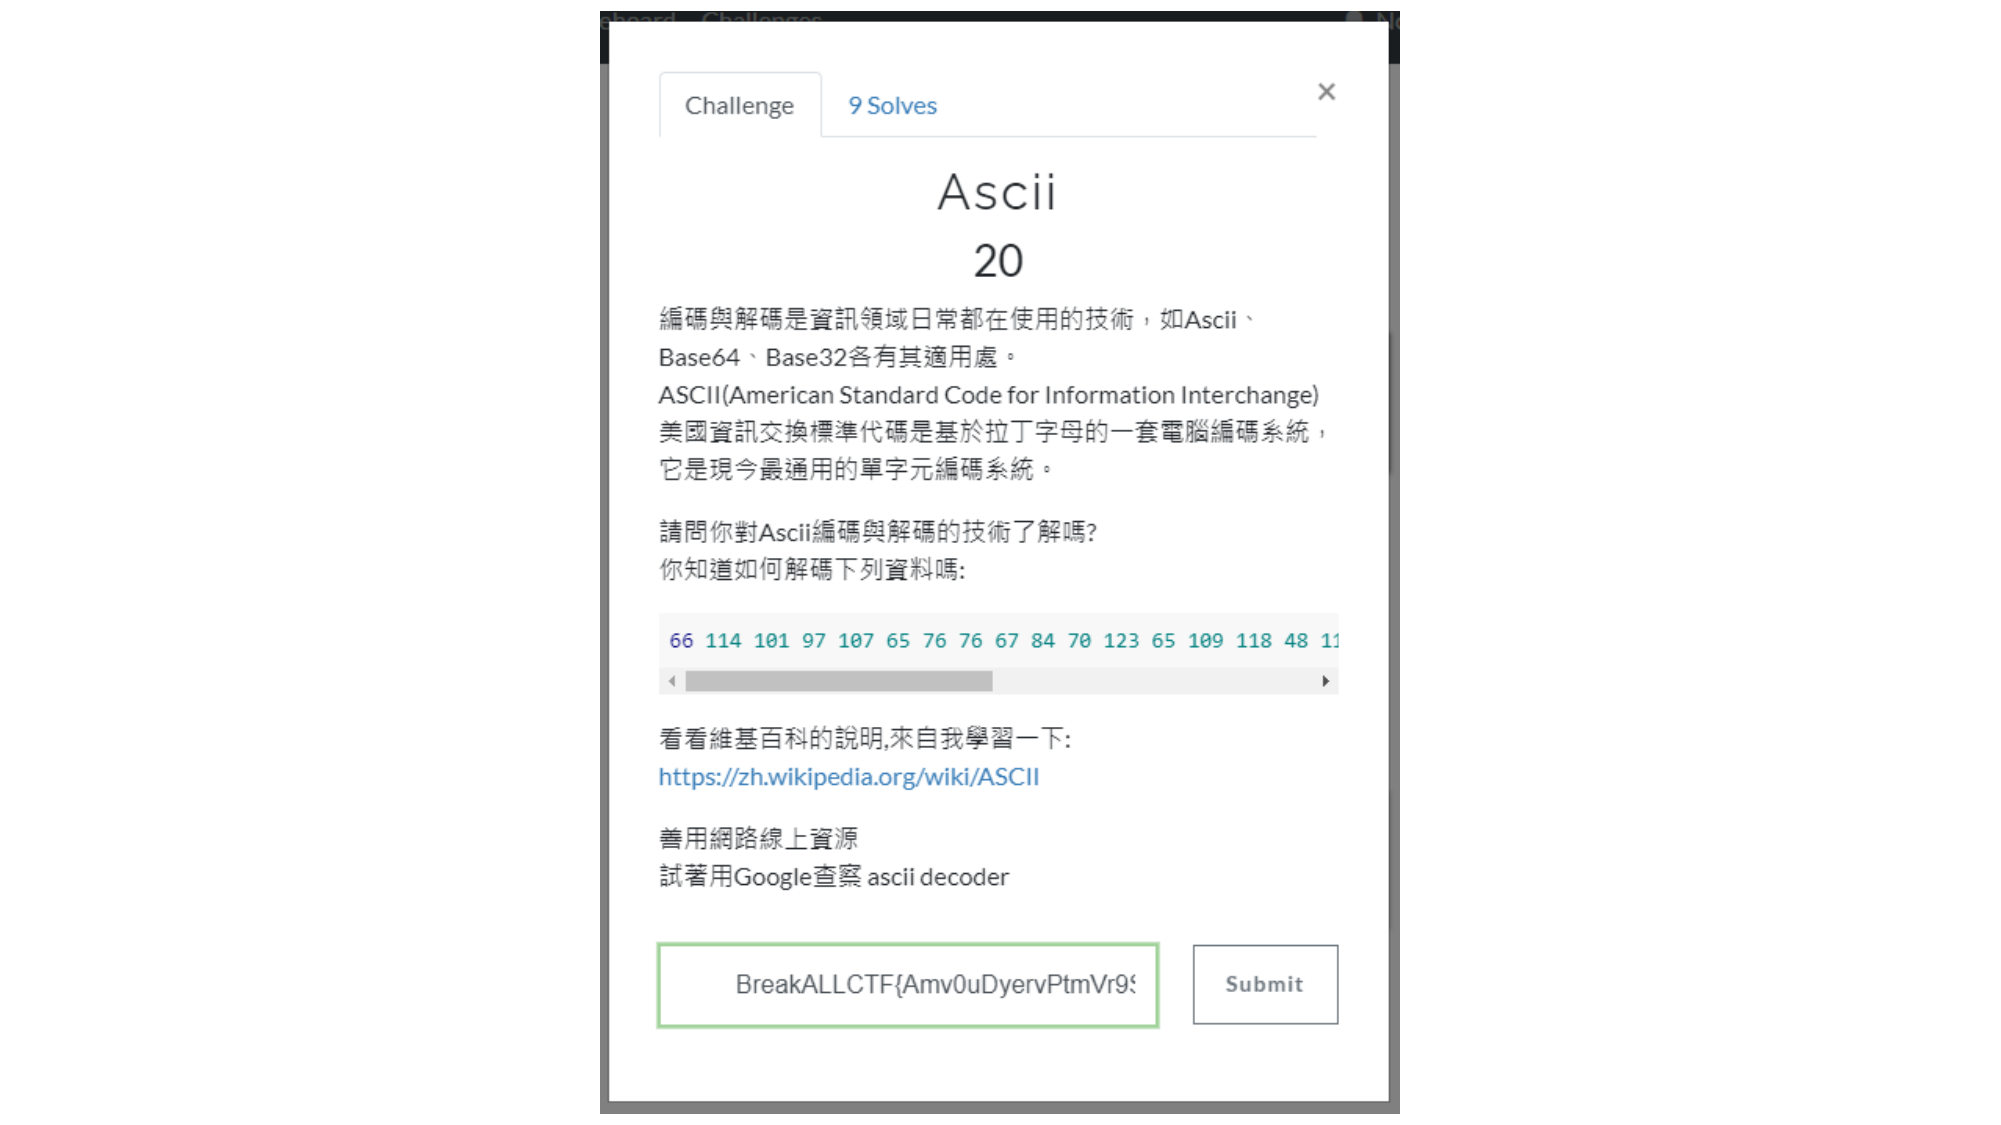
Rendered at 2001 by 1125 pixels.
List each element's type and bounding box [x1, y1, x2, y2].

picture [600, 11, 1400, 1114]
